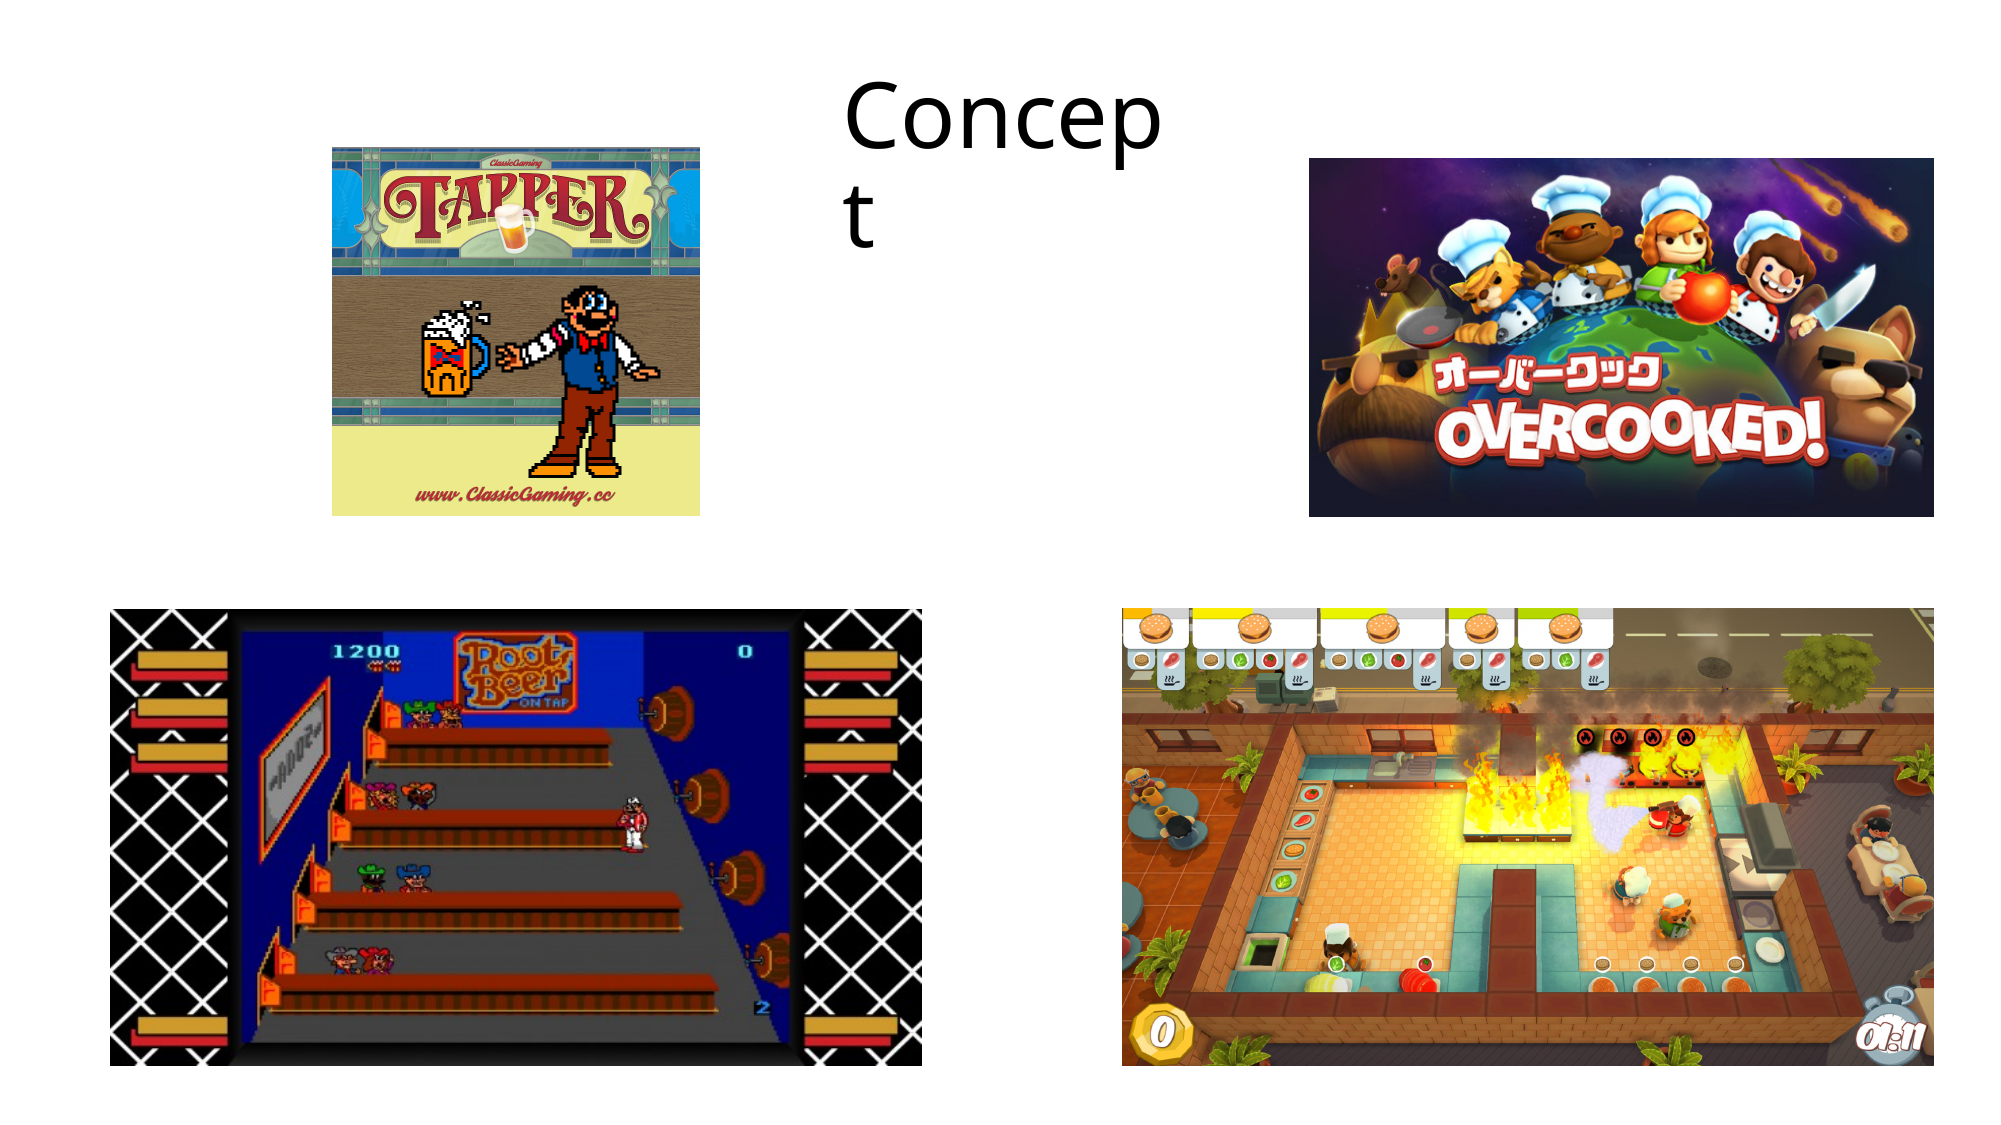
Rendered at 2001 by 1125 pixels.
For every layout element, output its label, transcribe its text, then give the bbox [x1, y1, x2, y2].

picture [1122, 608, 1934, 1066]
title Concept [827, 59, 1196, 278]
picture [110, 609, 922, 1066]
picture [1309, 158, 1934, 517]
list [332, 147, 701, 516]
